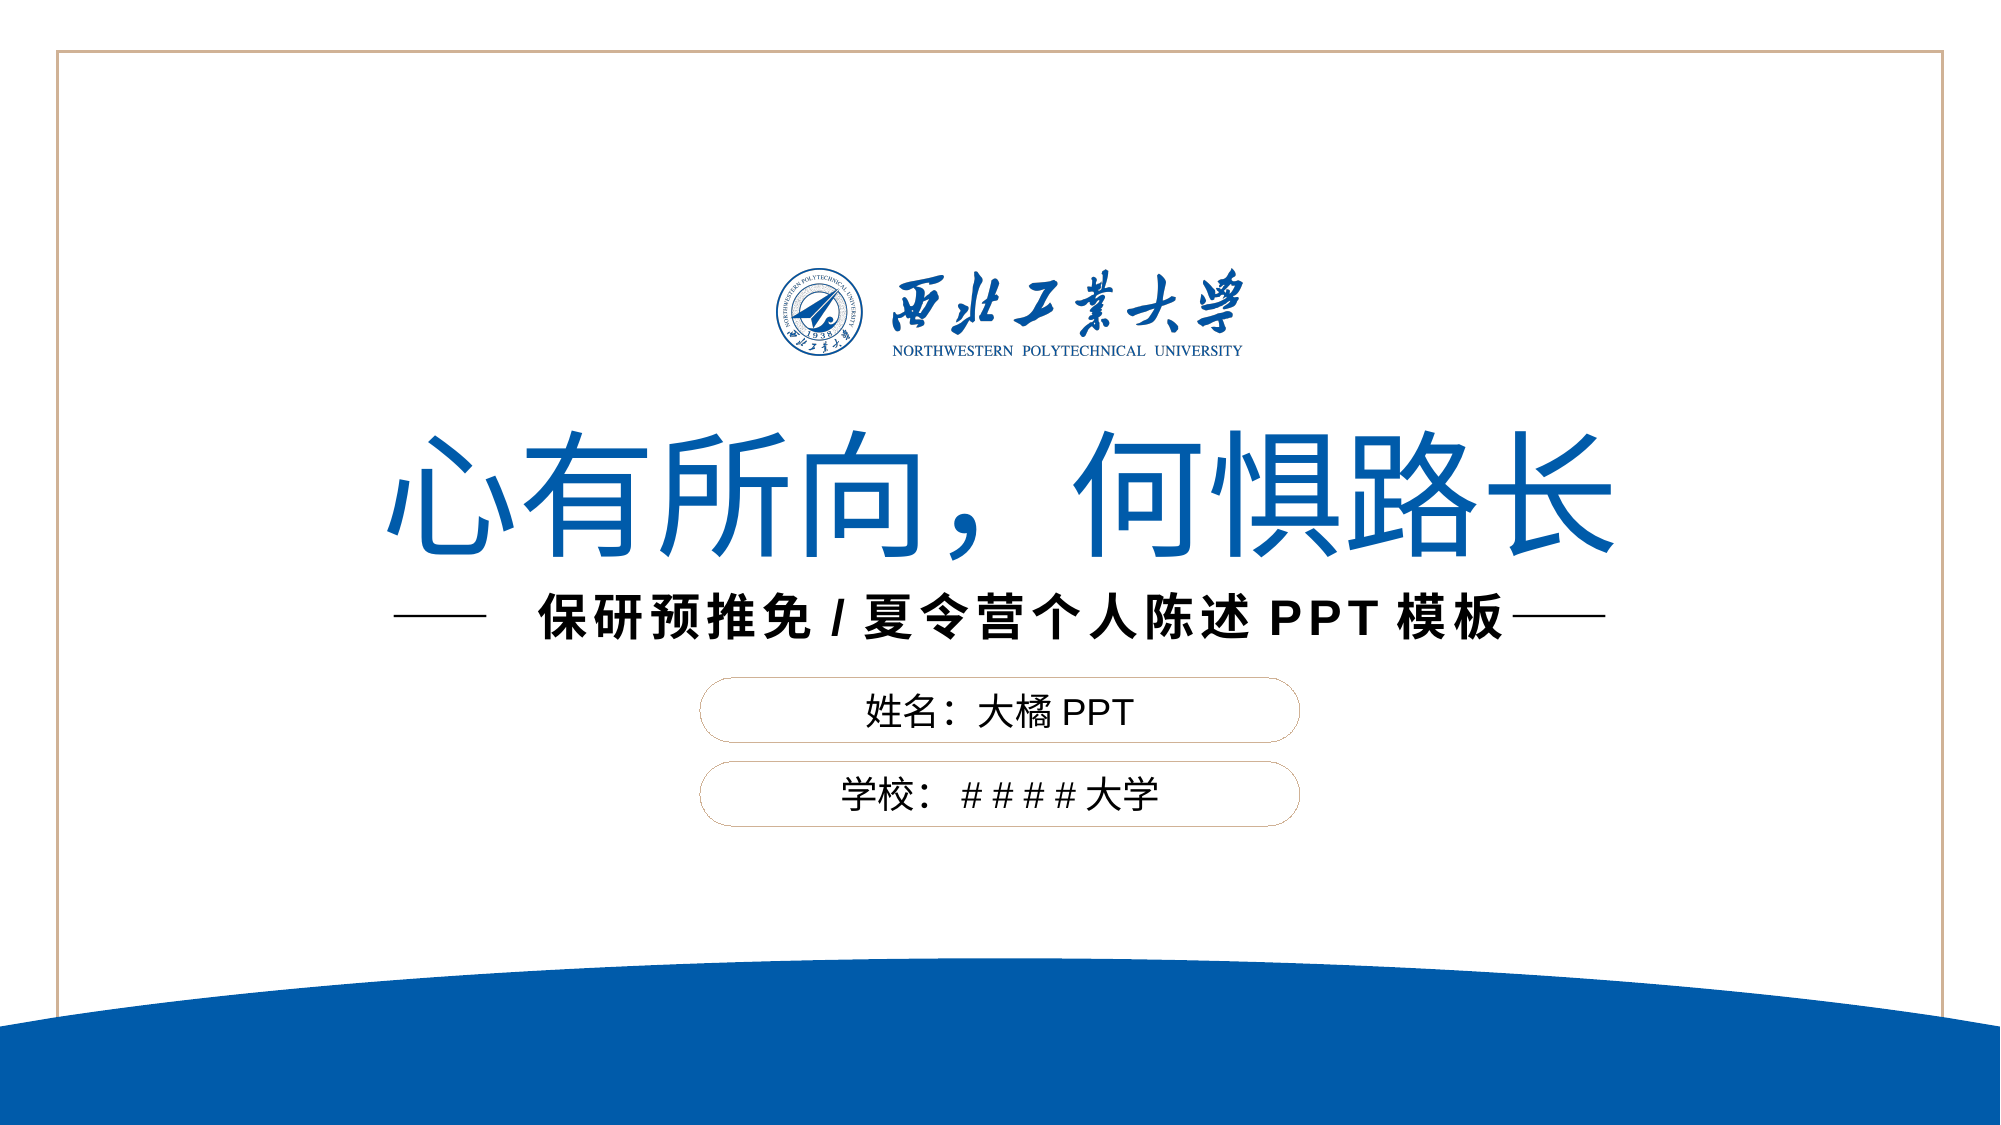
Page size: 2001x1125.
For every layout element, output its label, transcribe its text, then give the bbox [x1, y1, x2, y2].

text_box [56, 50, 1943, 1016]
picture [776, 268, 1243, 356]
text_box 学校：# # # #大学 [699, 761, 1300, 827]
text_box —— 保研预推免/夏令营个人陈述PPT模板—— [375, 581, 1625, 653]
text_box 心有所向，何惧路长 [366, 401, 1634, 581]
text_box [0, 957, 2000, 1125]
text_box 姓名：大橘PPT [699, 677, 1300, 743]
